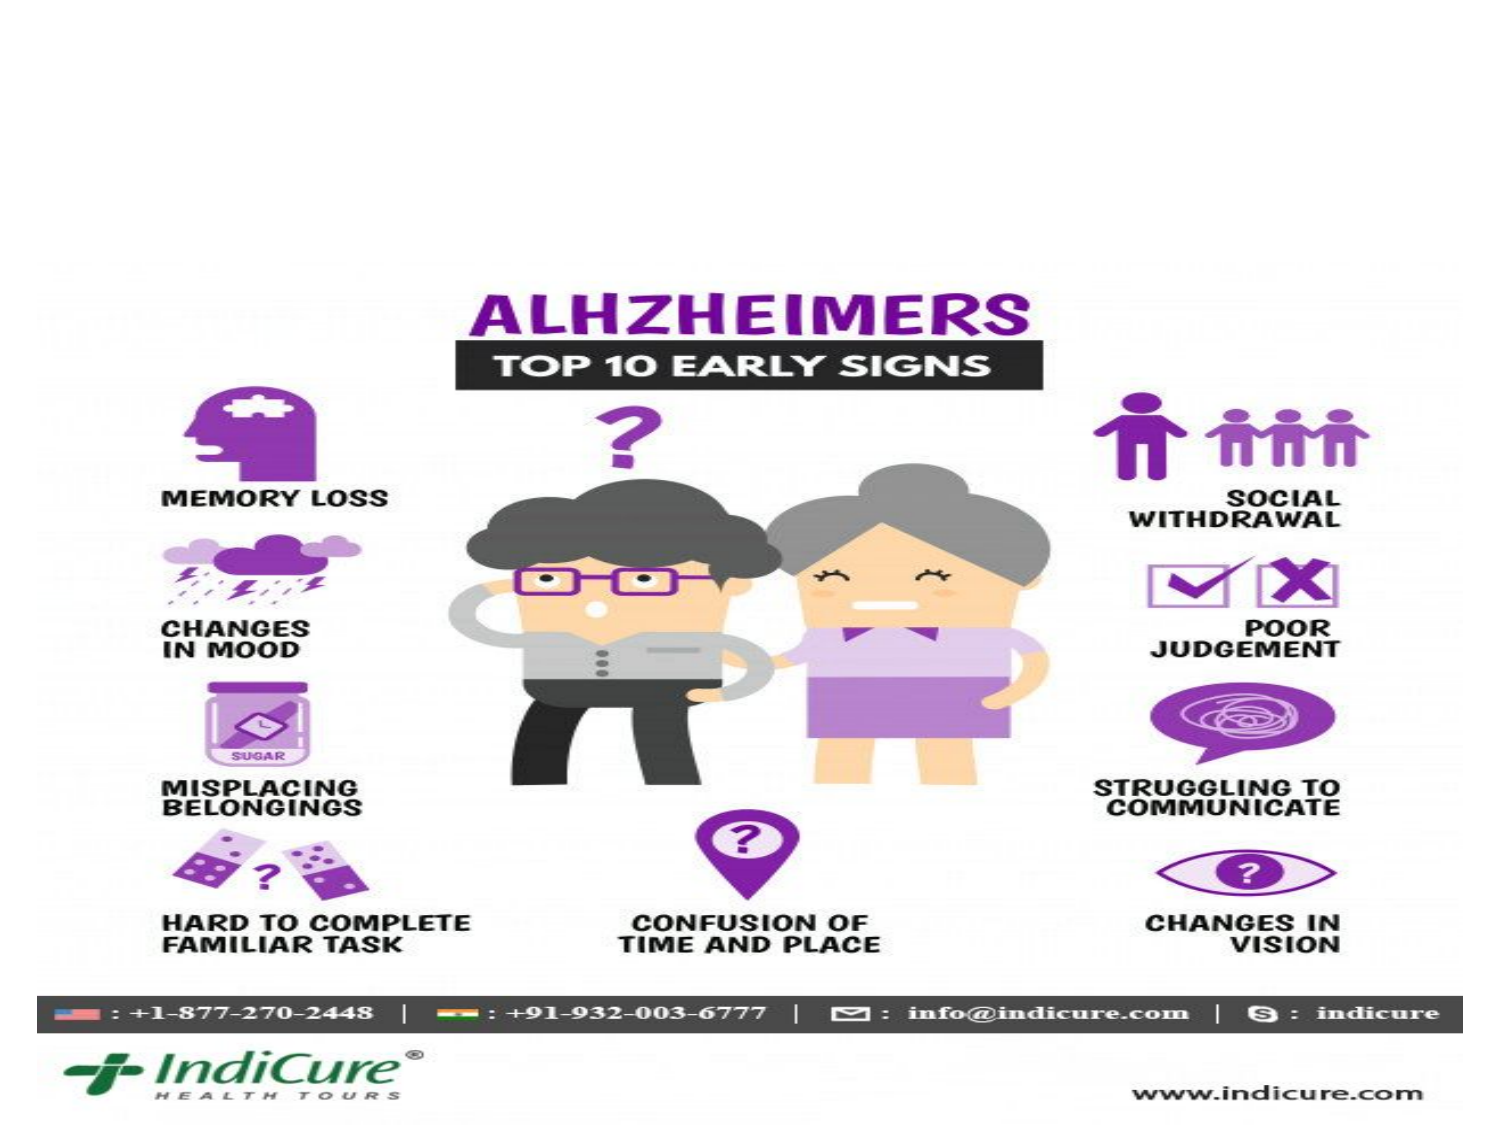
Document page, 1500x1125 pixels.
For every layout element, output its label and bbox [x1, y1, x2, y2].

list [37, 262, 1463, 1125]
